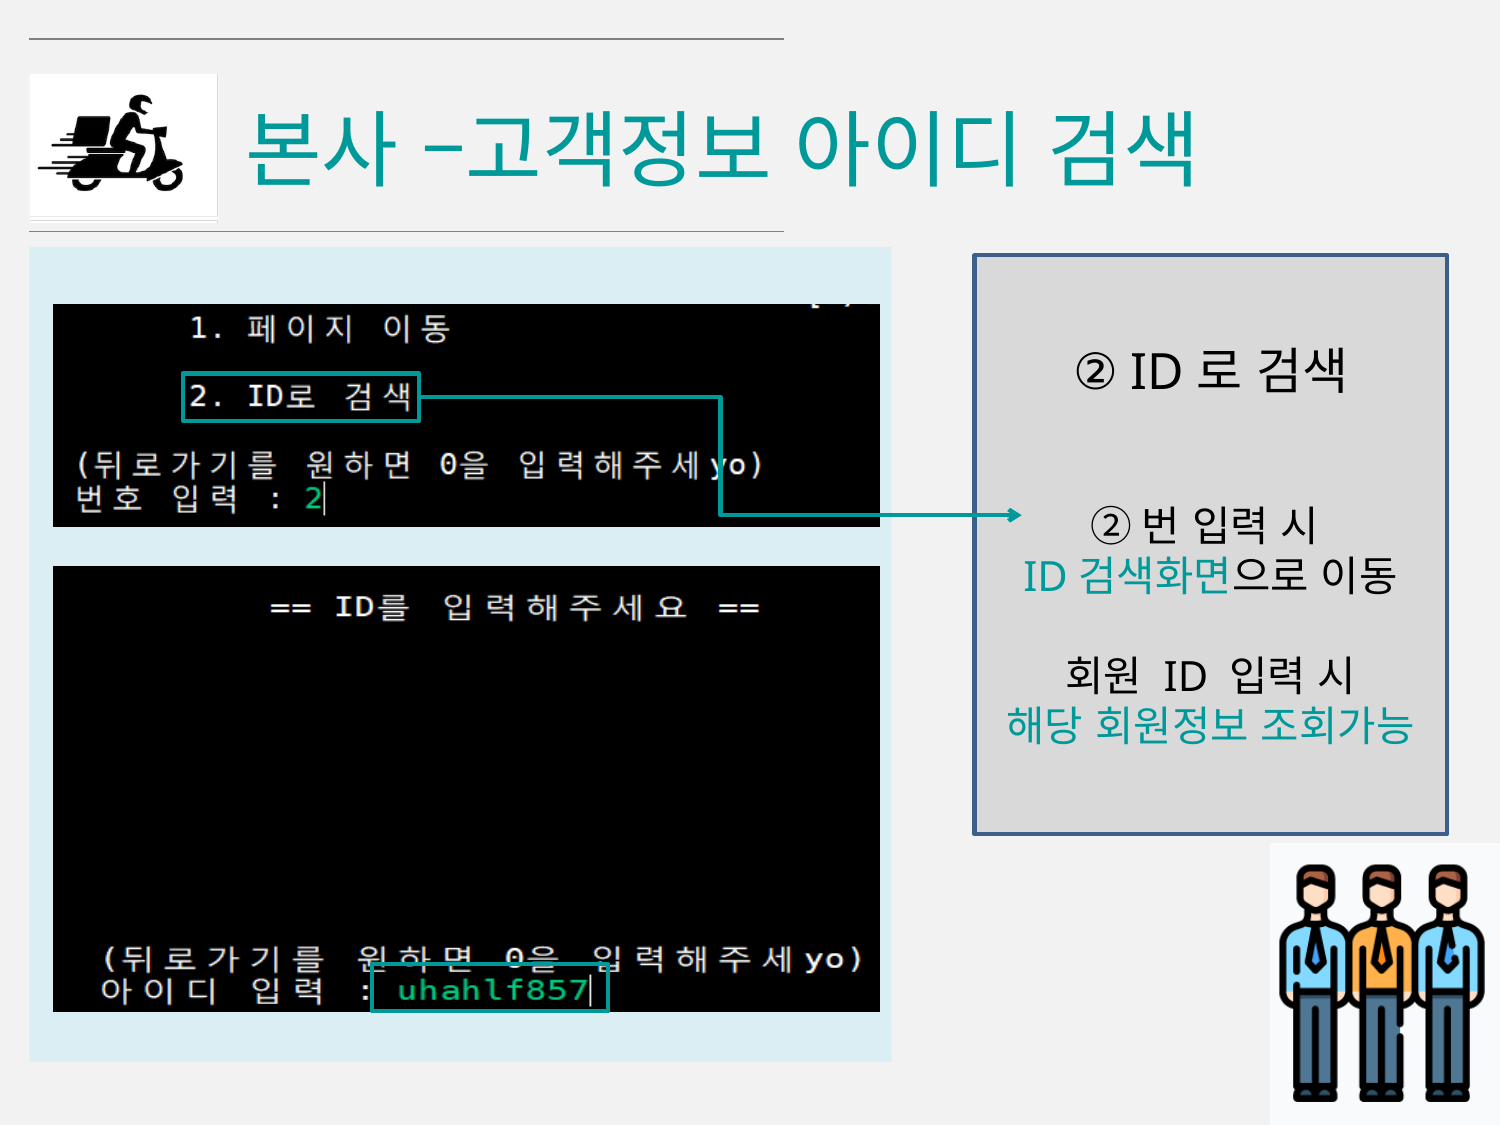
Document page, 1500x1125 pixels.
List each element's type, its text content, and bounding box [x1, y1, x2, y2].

text_box [27, 245, 894, 1064]
picture [52, 565, 881, 1012]
picture [1269, 843, 1500, 1125]
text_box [418, 396, 1022, 516]
text_box ② ID로 검색 ②번 입력 시 ID검색화면으로 이동 회원 ID 입력 시 해당 회원정보 조회가능 [972, 253, 1449, 836]
picture [52, 304, 881, 528]
picture [29, 73, 219, 224]
text_box 본사 –고객정보 아이디 검색 [230, 90, 1301, 205]
